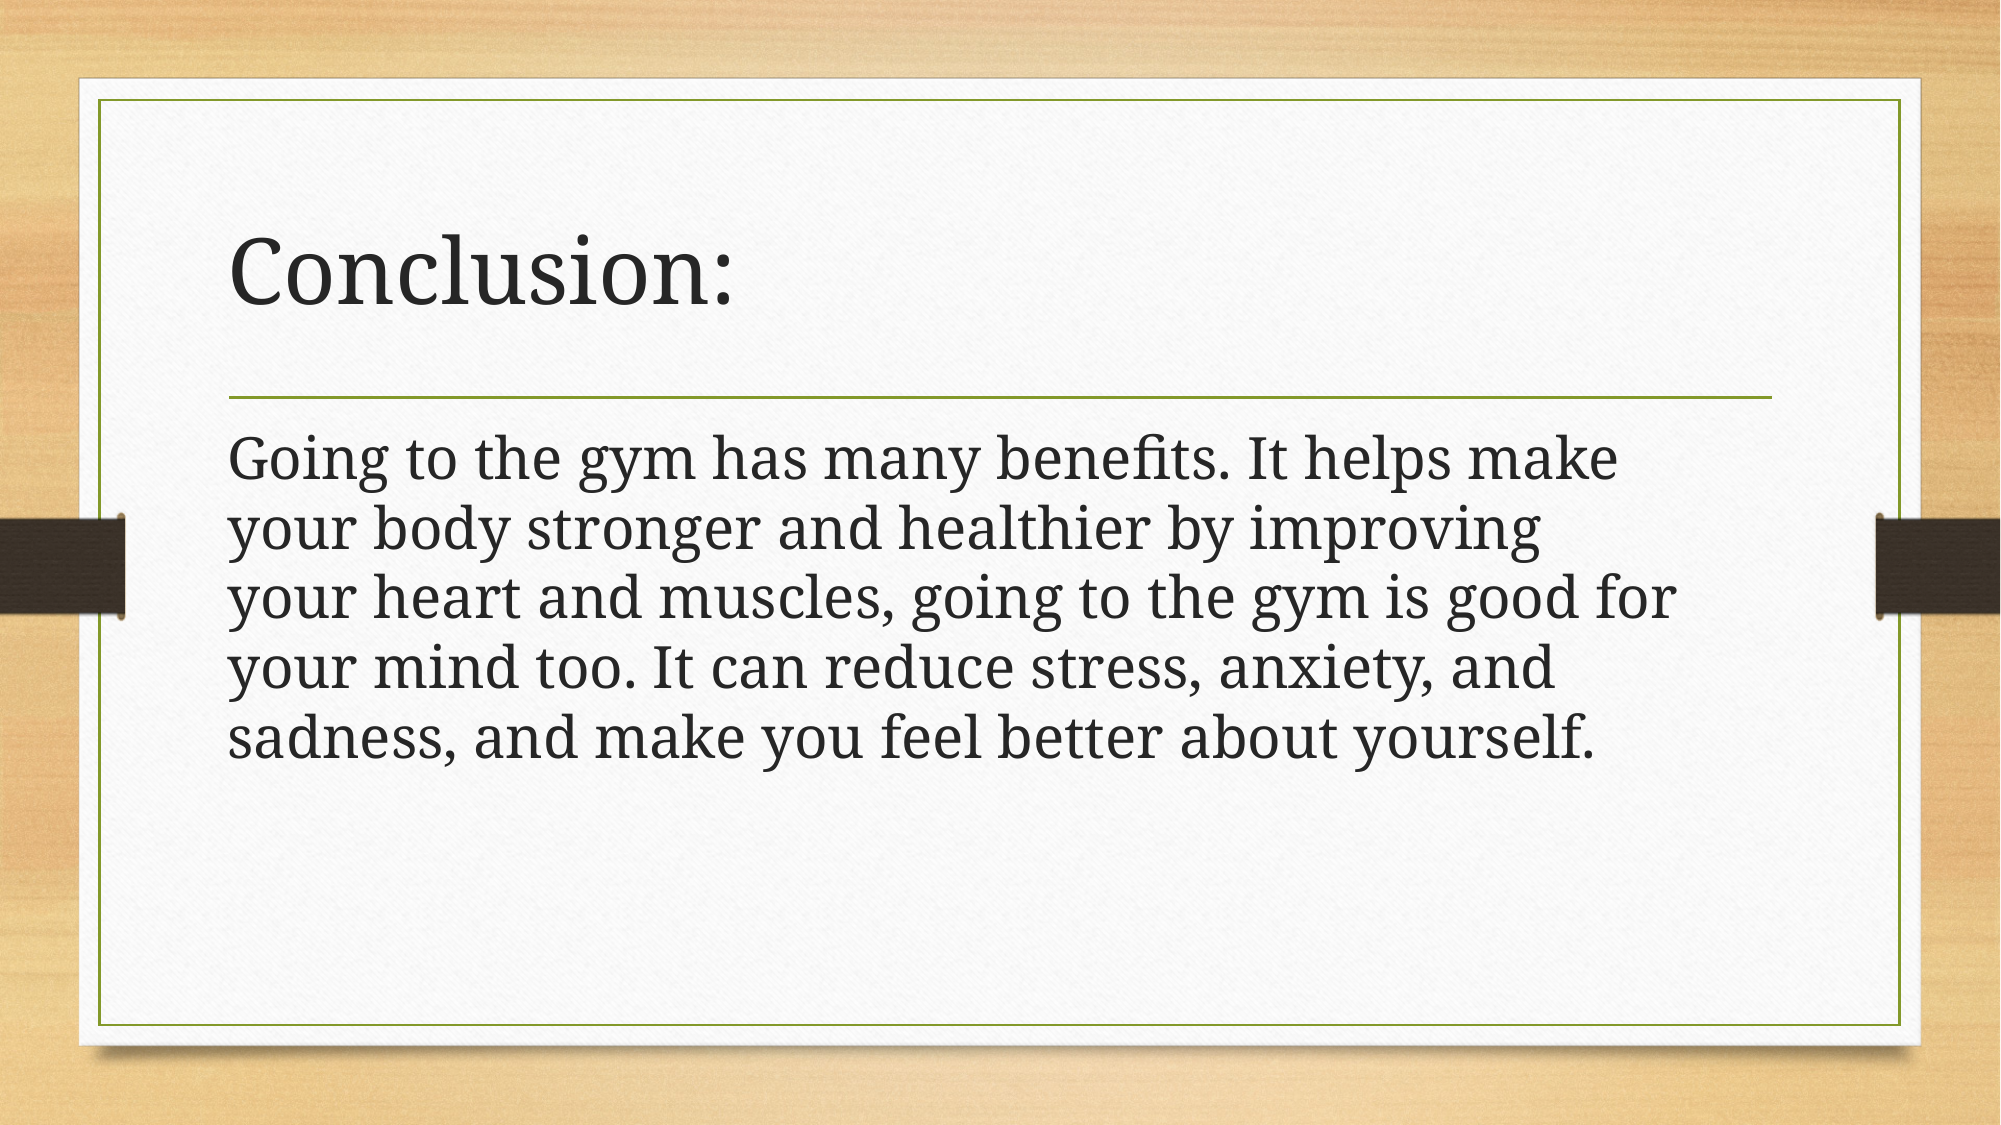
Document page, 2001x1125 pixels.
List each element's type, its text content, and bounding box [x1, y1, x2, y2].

subtitle Going to the gym has many benefits. It helps make your body stronger and healthier by improving your heart and muscles, going to the gym is good for your mind too. It can reduce stress, anxiety, and sadness, and make you feel better about yourself. [212, 413, 1700, 922]
title Conclusion: [212, 161, 1788, 375]
picture [0, 0, 2001, 1125]
